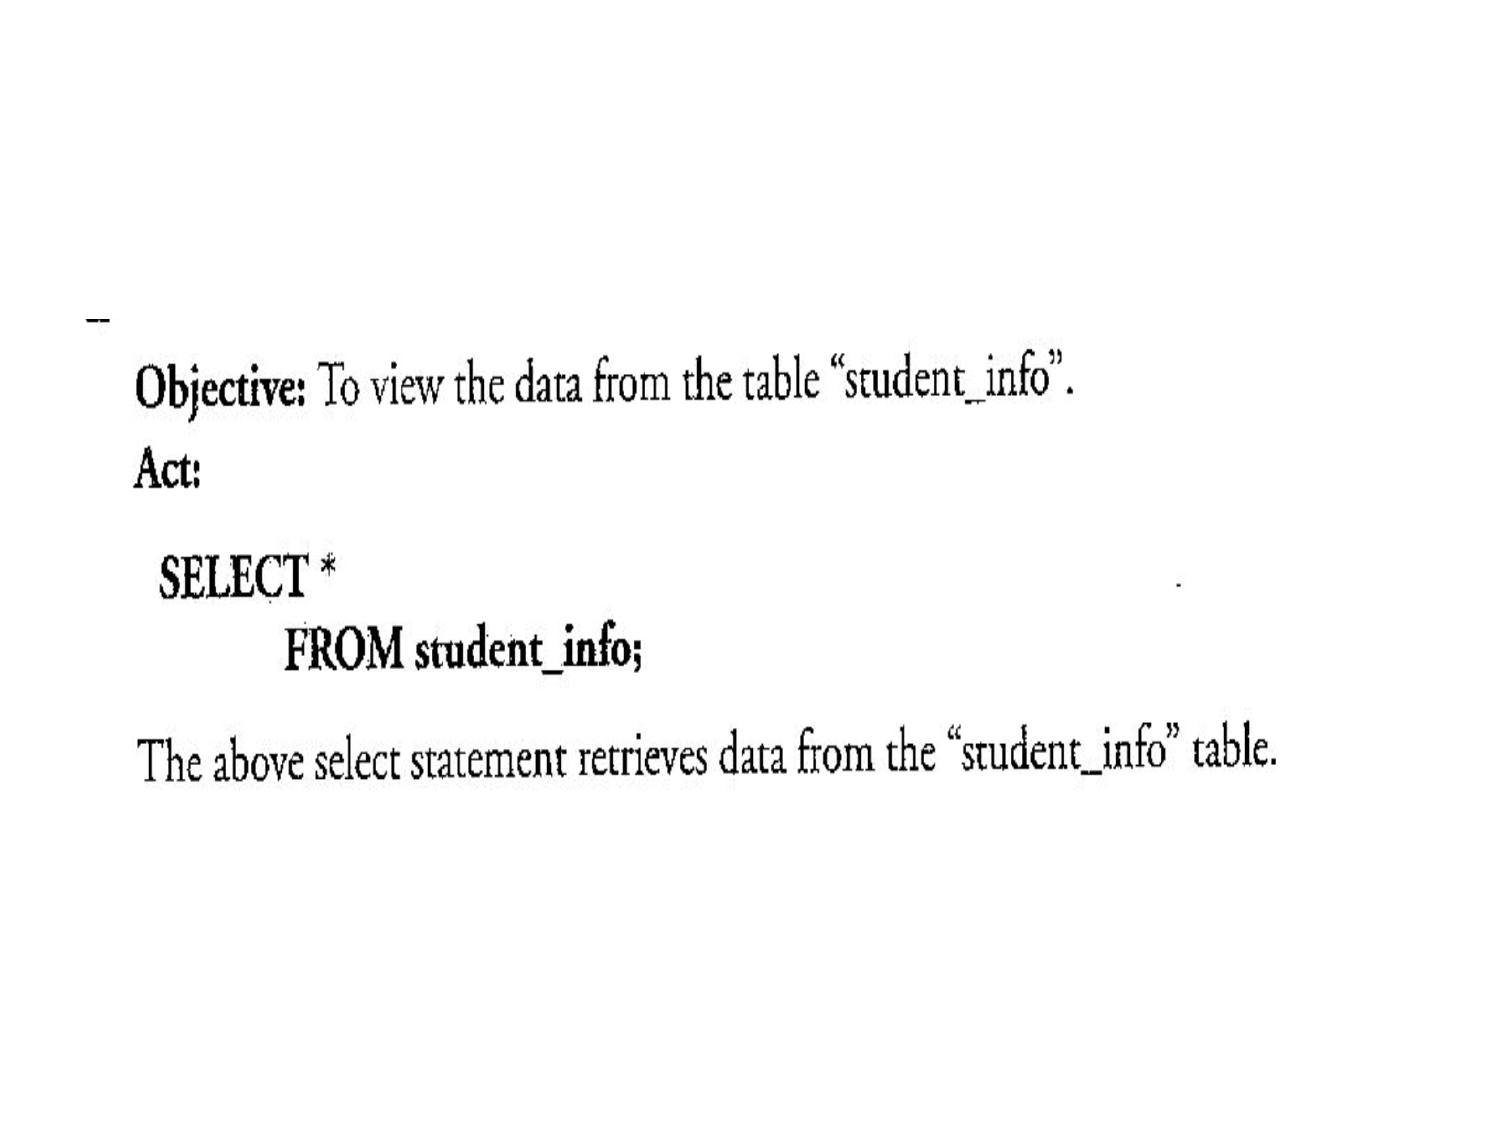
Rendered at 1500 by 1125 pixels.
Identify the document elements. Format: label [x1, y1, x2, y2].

picture [0, 319, 1436, 806]
